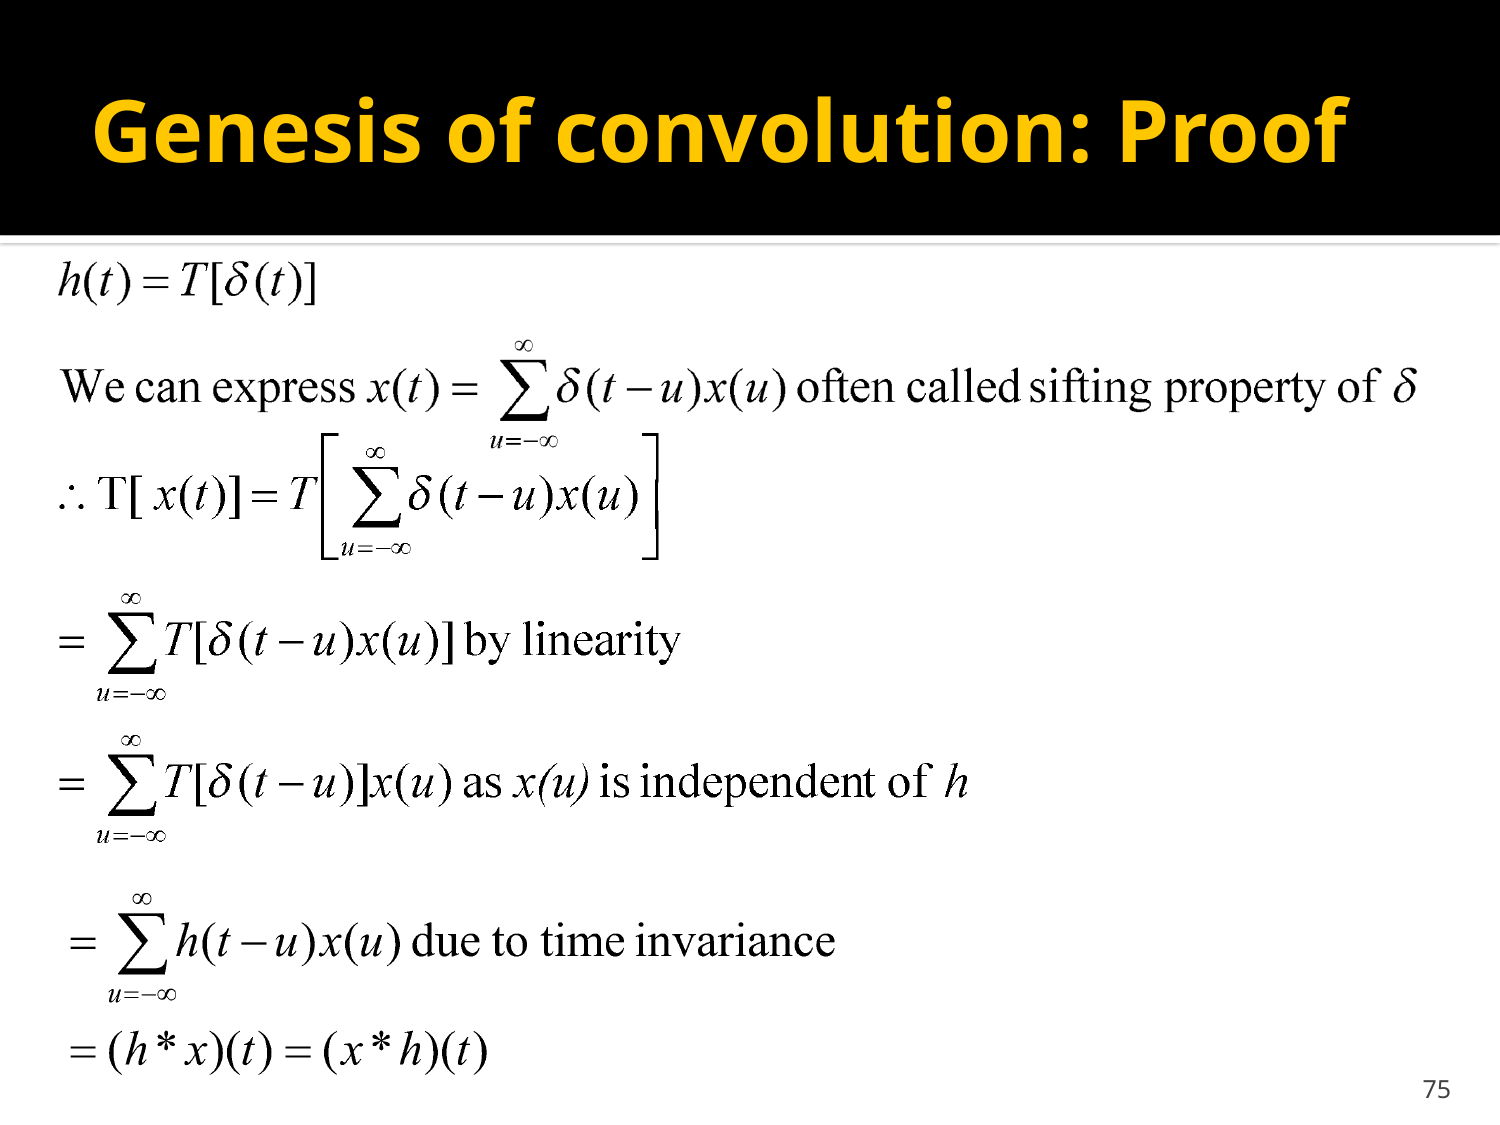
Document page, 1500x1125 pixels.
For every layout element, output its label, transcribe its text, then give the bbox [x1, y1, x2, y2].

picture [49, 249, 1430, 854]
slide_number ‹#› [1345, 1062, 1467, 1108]
picture [62, 874, 844, 1086]
title Genesis of convolution: Proof [75, 25, 1425, 231]
